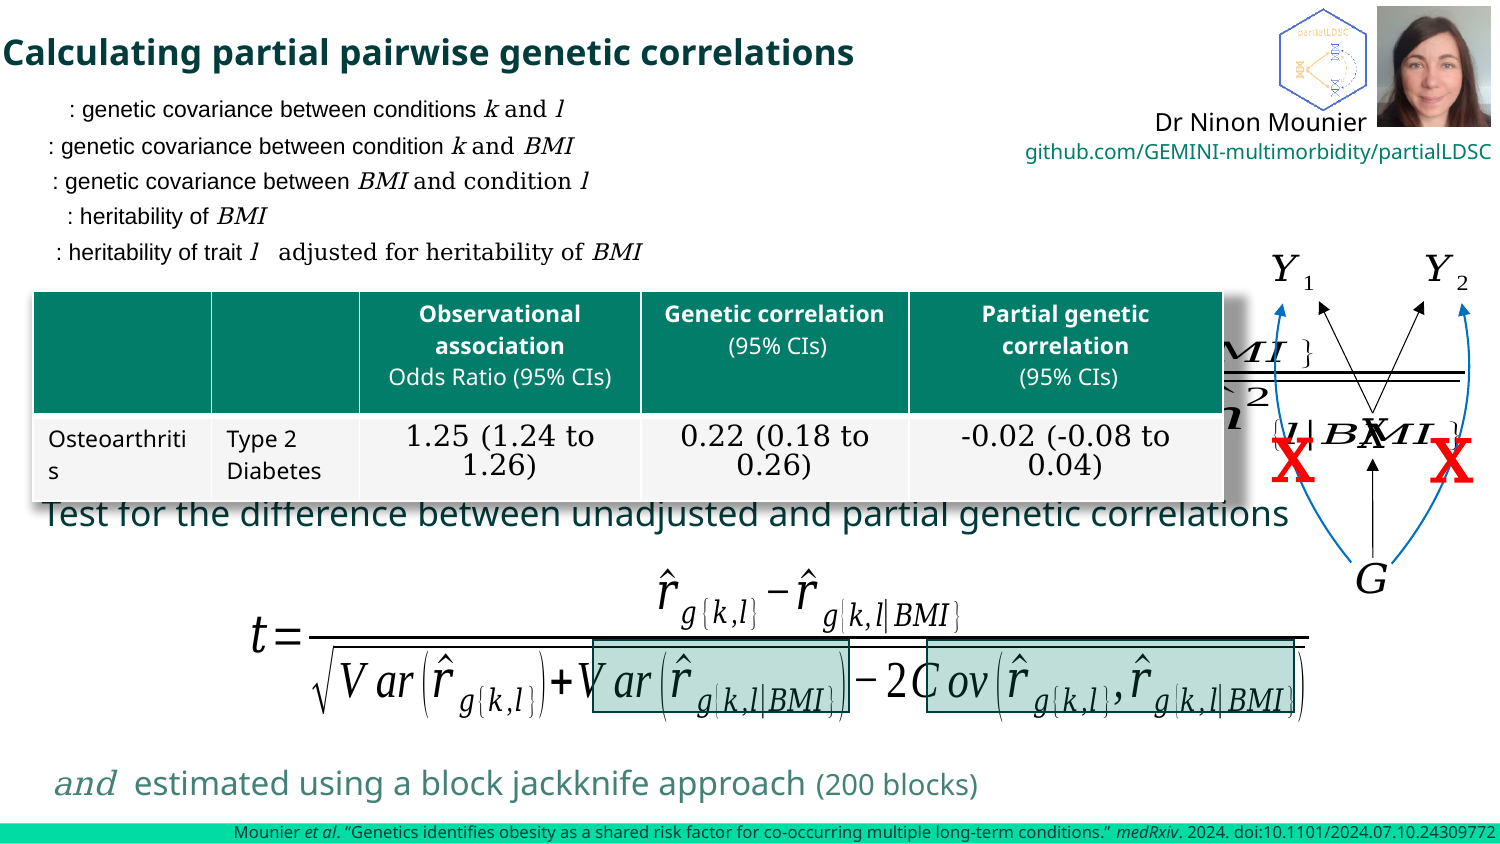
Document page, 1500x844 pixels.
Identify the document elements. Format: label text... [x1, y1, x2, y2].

list Obtain partial genetic correlation Test for the difference between unadjusted and partial genetic correlations [26, 508, 1363, 765]
picture [1377, 6, 1491, 74]
picture [54, 786, 324, 814]
picture [304, 786, 313, 793]
picture [1278, 8, 1367, 74]
text_box Mounier et al. “Genetics identifies obesity as a shared risk factor for co-occurring multiple long-term conditions.” medRxiv. 2024. doi:10.1101/2024.07.10.24309772 [7, 814, 1500, 844]
text_box Calculating partial pairwise genetic correlations [0, 22, 871, 80]
picture [225, 786, 233, 793]
text_box [51, 765, 325, 786]
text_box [680, 74, 1500, 717]
picture [274, 786, 284, 793]
text_box [592, 639, 680, 712]
picture [100, 786, 110, 794]
